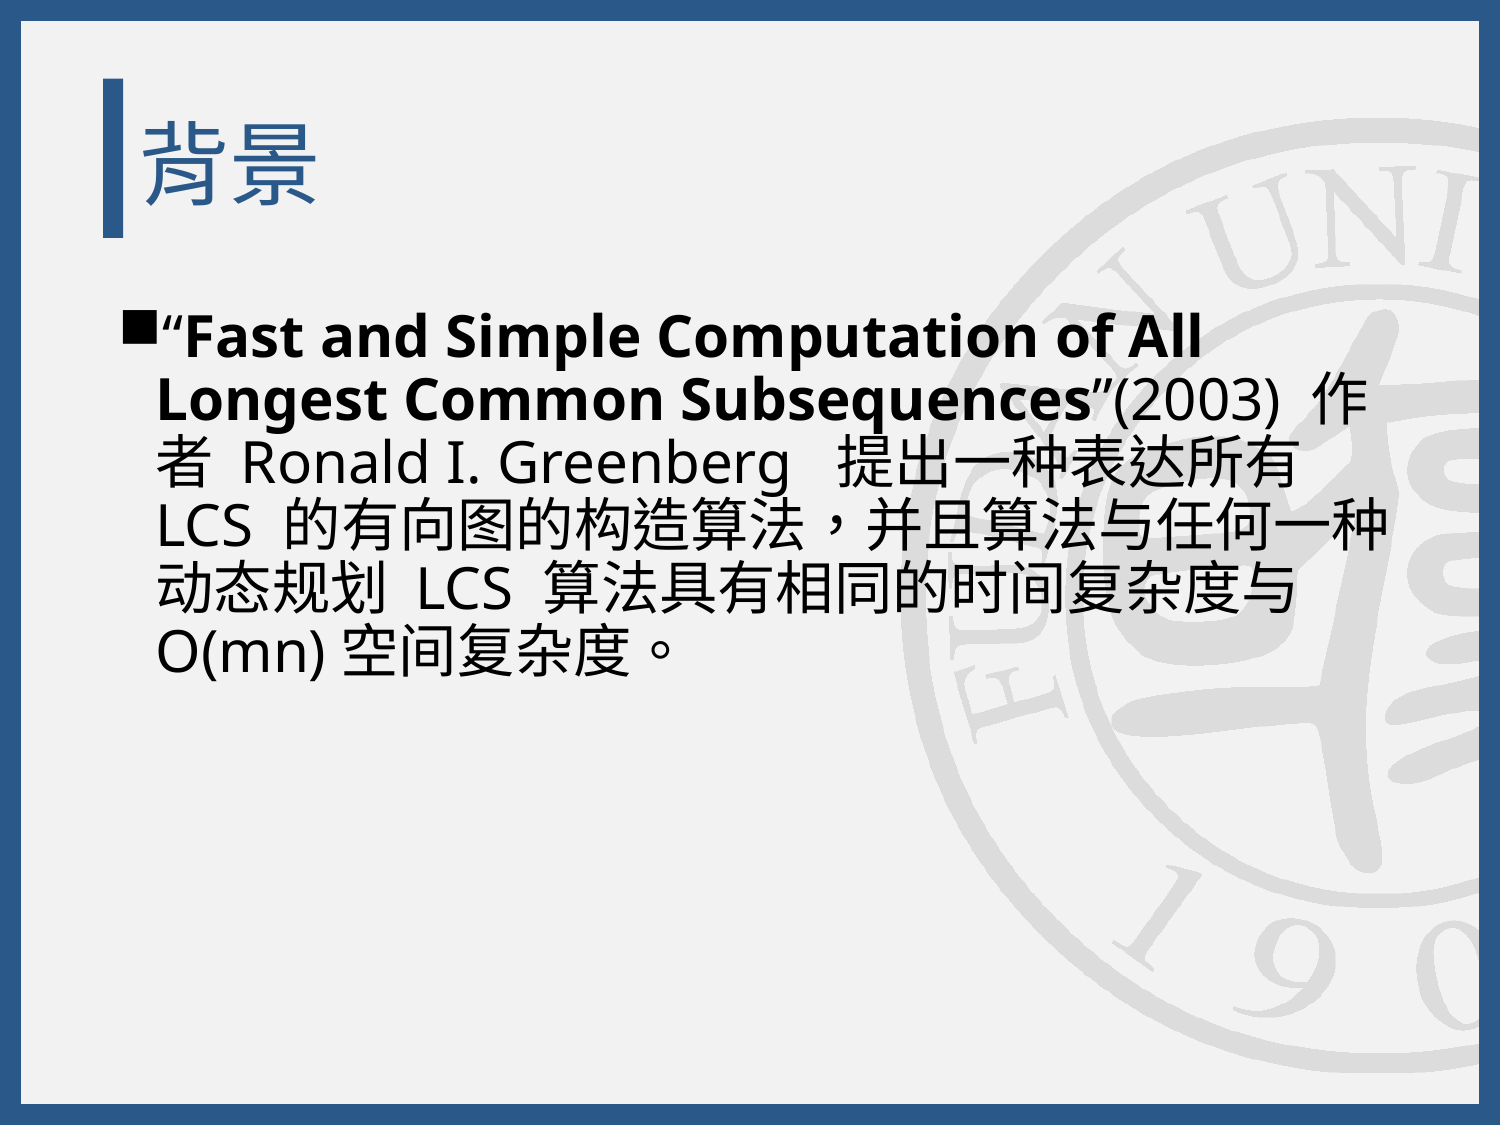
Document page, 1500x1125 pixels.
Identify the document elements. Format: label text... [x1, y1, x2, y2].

list “Fast and Simple Computation of All Longest Common Subsequences”(2003) 作者 Ronald I. Greenberg 提出一种表达所有 LCS 的有向图的构造算法，并且算法与任何一种动态规划 LCS 算法具有相同的时间复杂度与 O(mn)空间复杂度。 [103, 299, 1425, 1014]
title 背景 [123, 59, 1397, 278]
